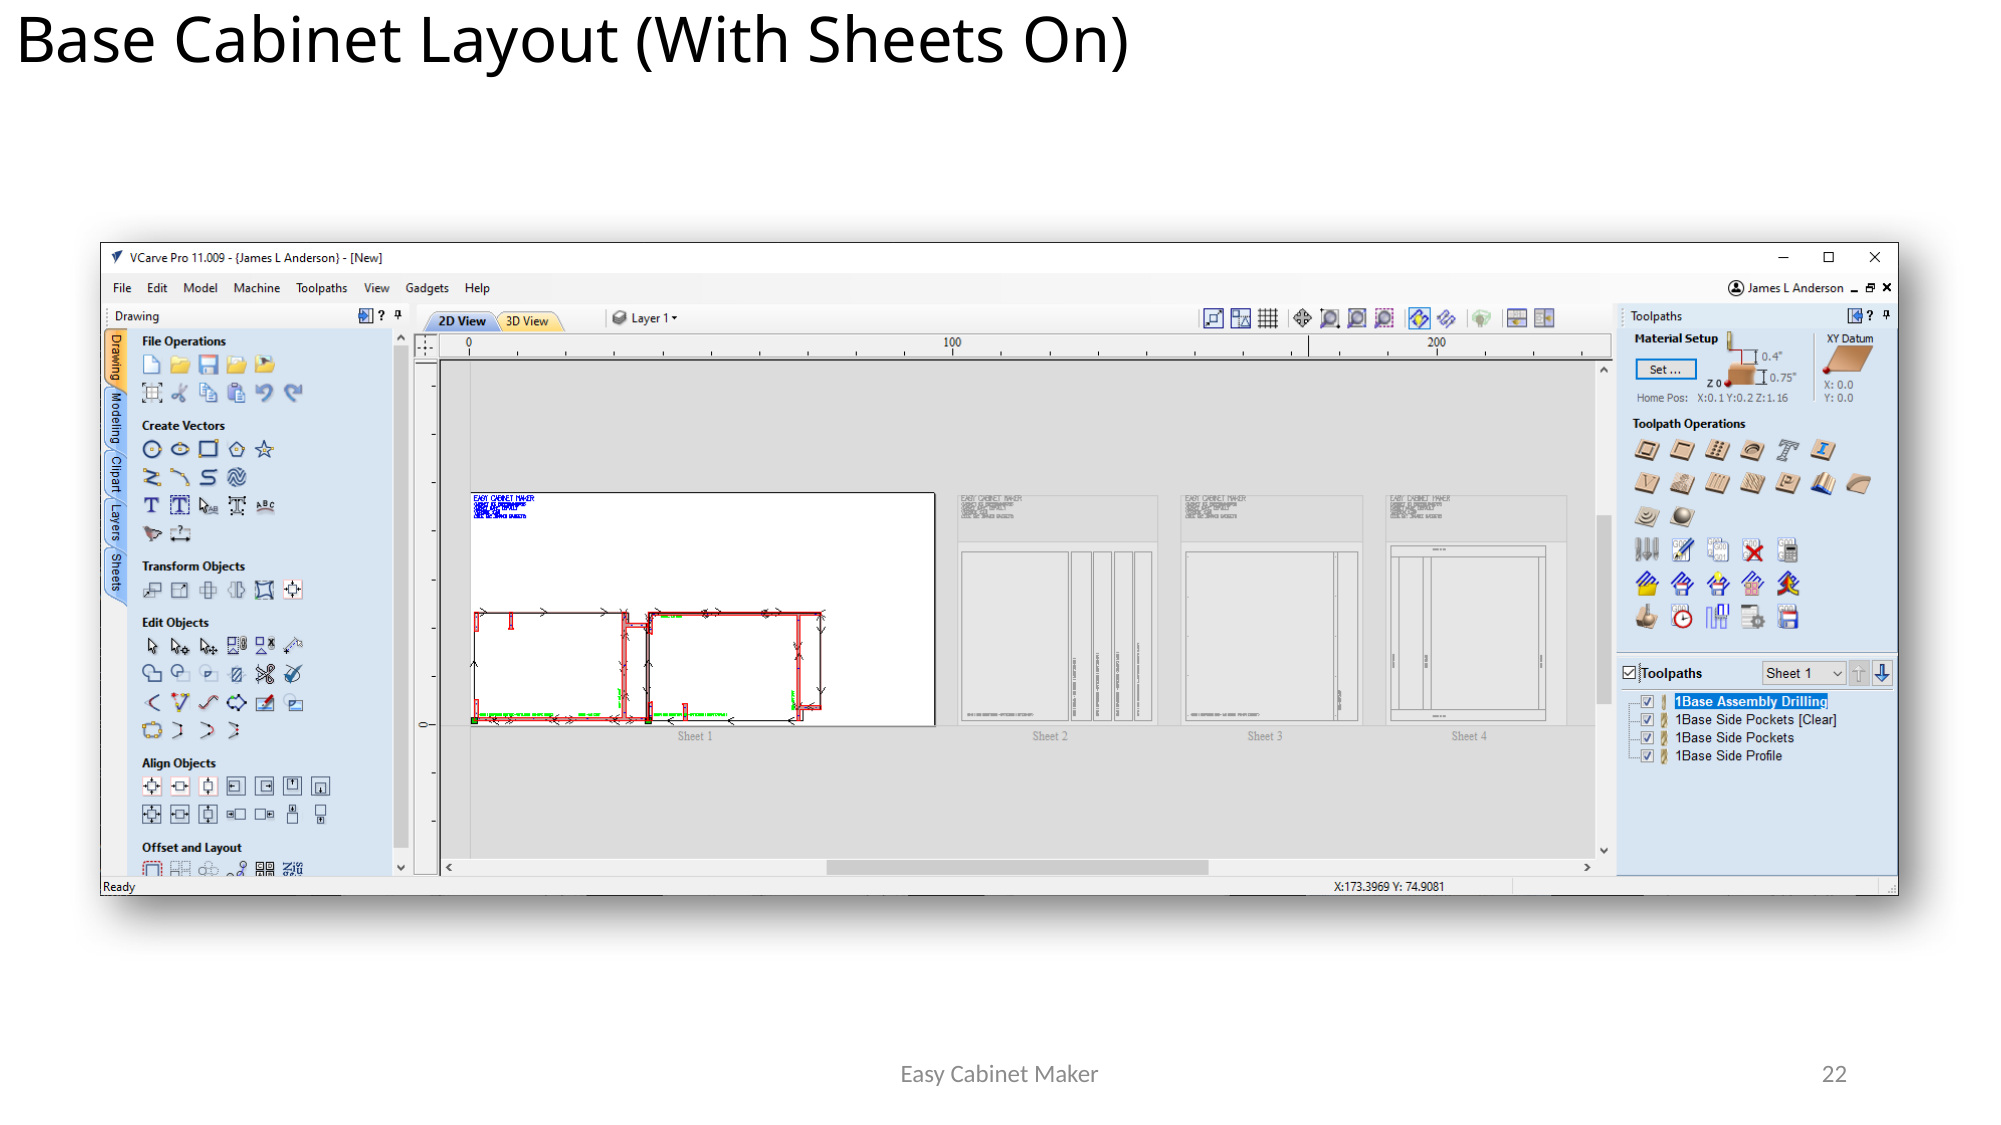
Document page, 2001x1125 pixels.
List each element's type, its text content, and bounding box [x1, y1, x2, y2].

title Base Cabinet Layout (With Sheets On) [0, 0, 1725, 84]
picture [100, 242, 1900, 897]
slide_number 22 [1412, 1042, 1863, 1103]
footer Easy Cabinet Maker [662, 1042, 1338, 1103]
